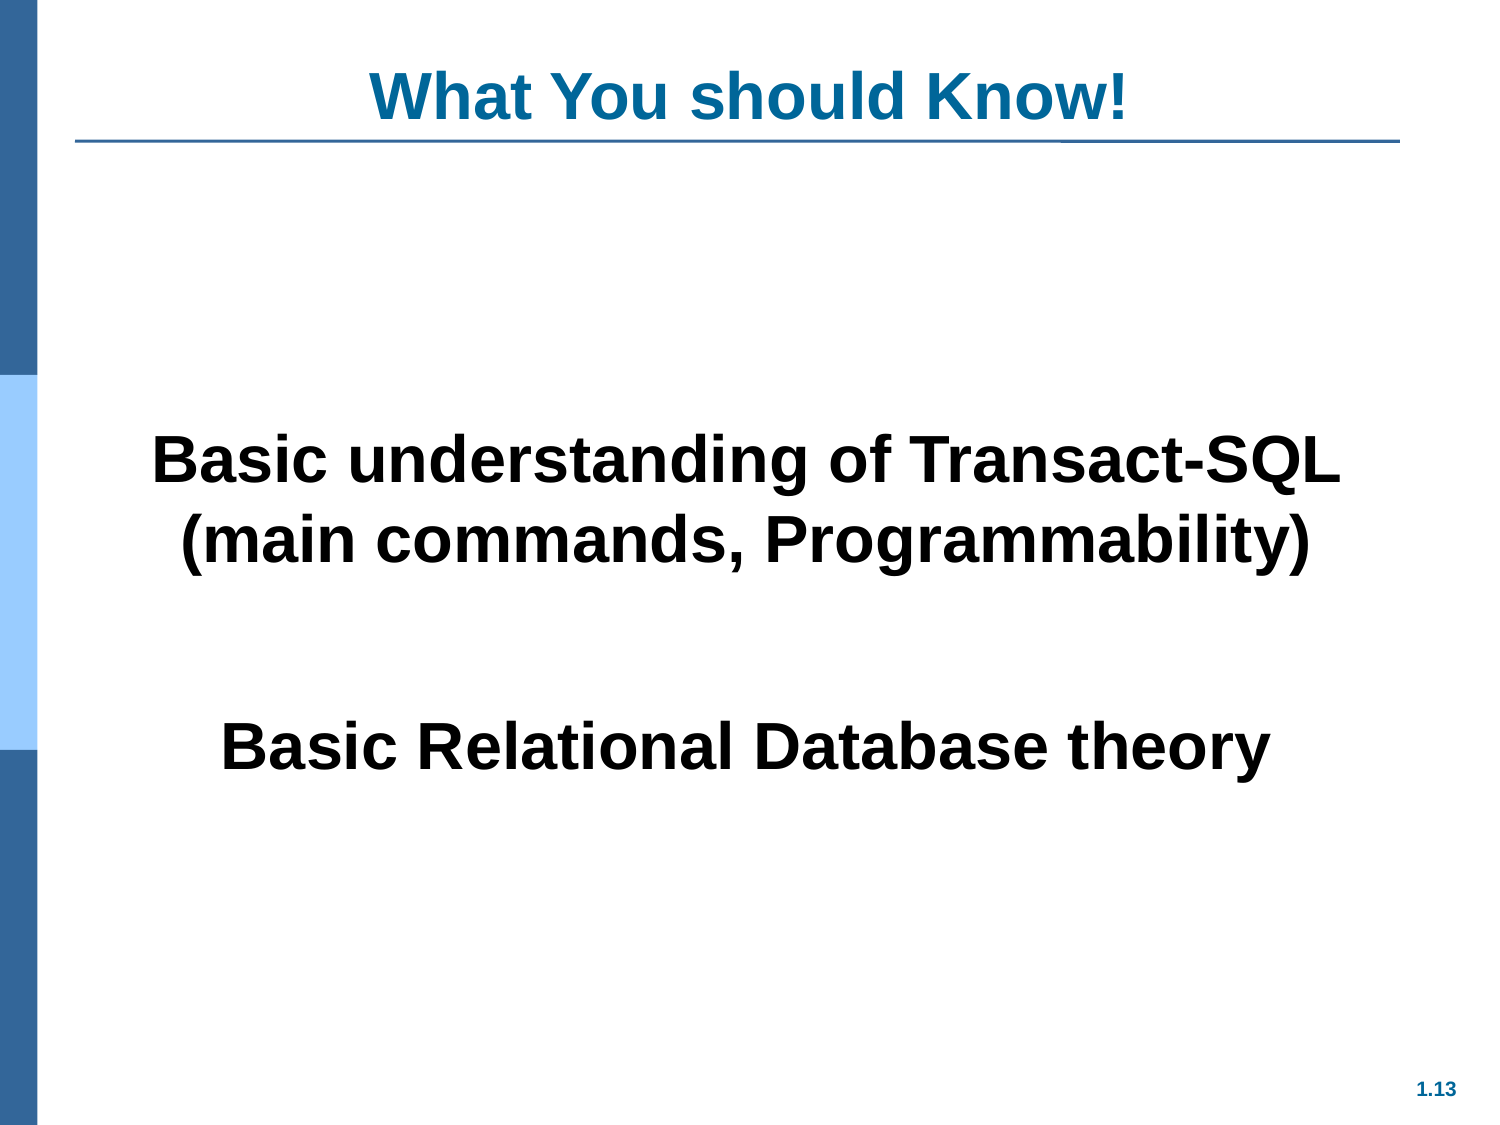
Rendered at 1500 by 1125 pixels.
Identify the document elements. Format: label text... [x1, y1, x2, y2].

title What You should Know! [75, 45, 1425, 141]
list Basic understanding of Transact-SQL (main commands, Programmability) Basic Relational Database theory [75, 223, 1419, 760]
